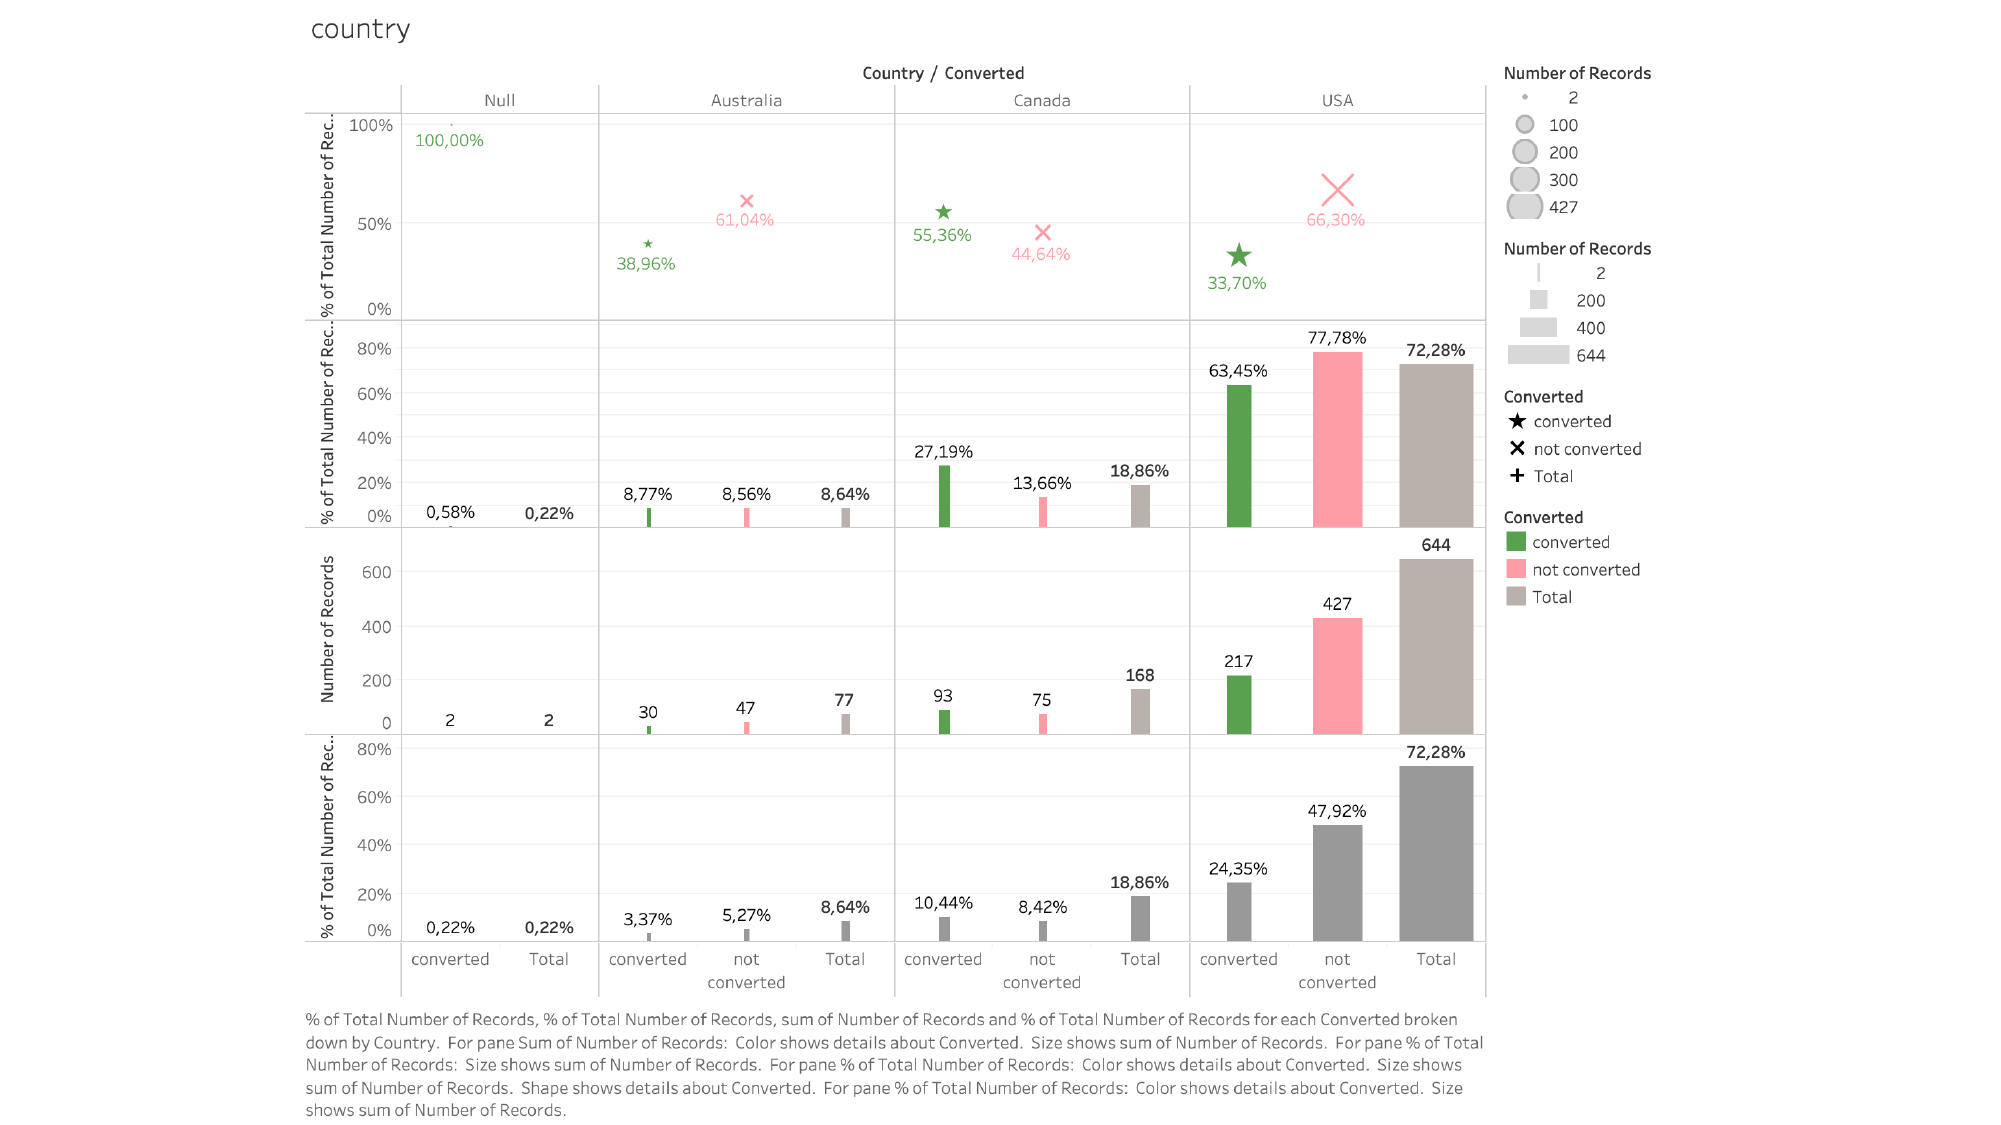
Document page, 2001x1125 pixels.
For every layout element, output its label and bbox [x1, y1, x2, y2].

picture [305, 0, 1695, 1125]
